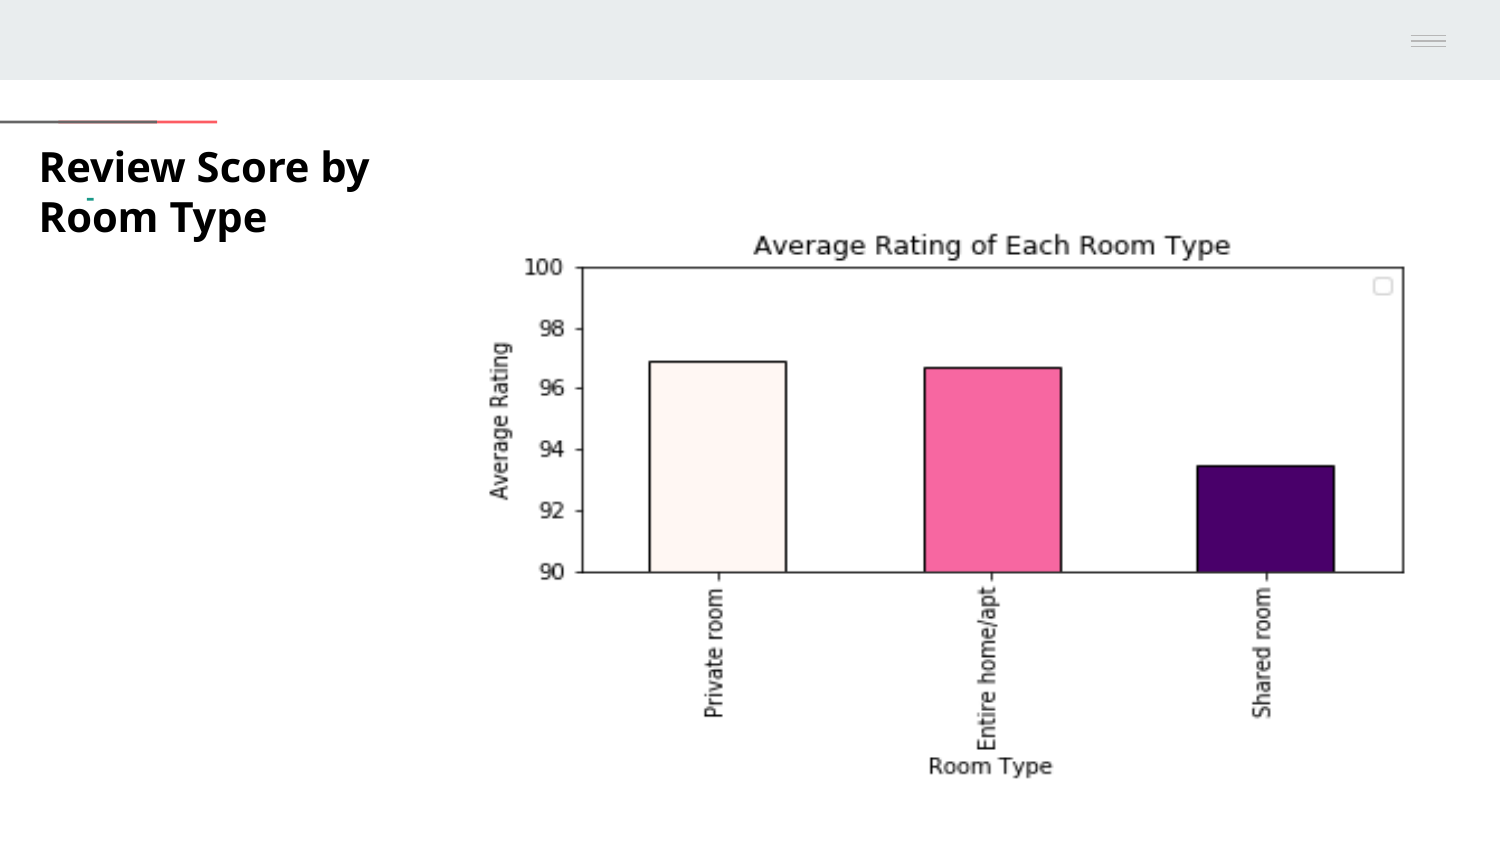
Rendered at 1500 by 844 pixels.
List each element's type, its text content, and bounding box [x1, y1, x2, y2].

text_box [45, 117, 169, 126]
picture [468, 211, 1434, 801]
title Review Score by Room Type [23, 125, 484, 296]
